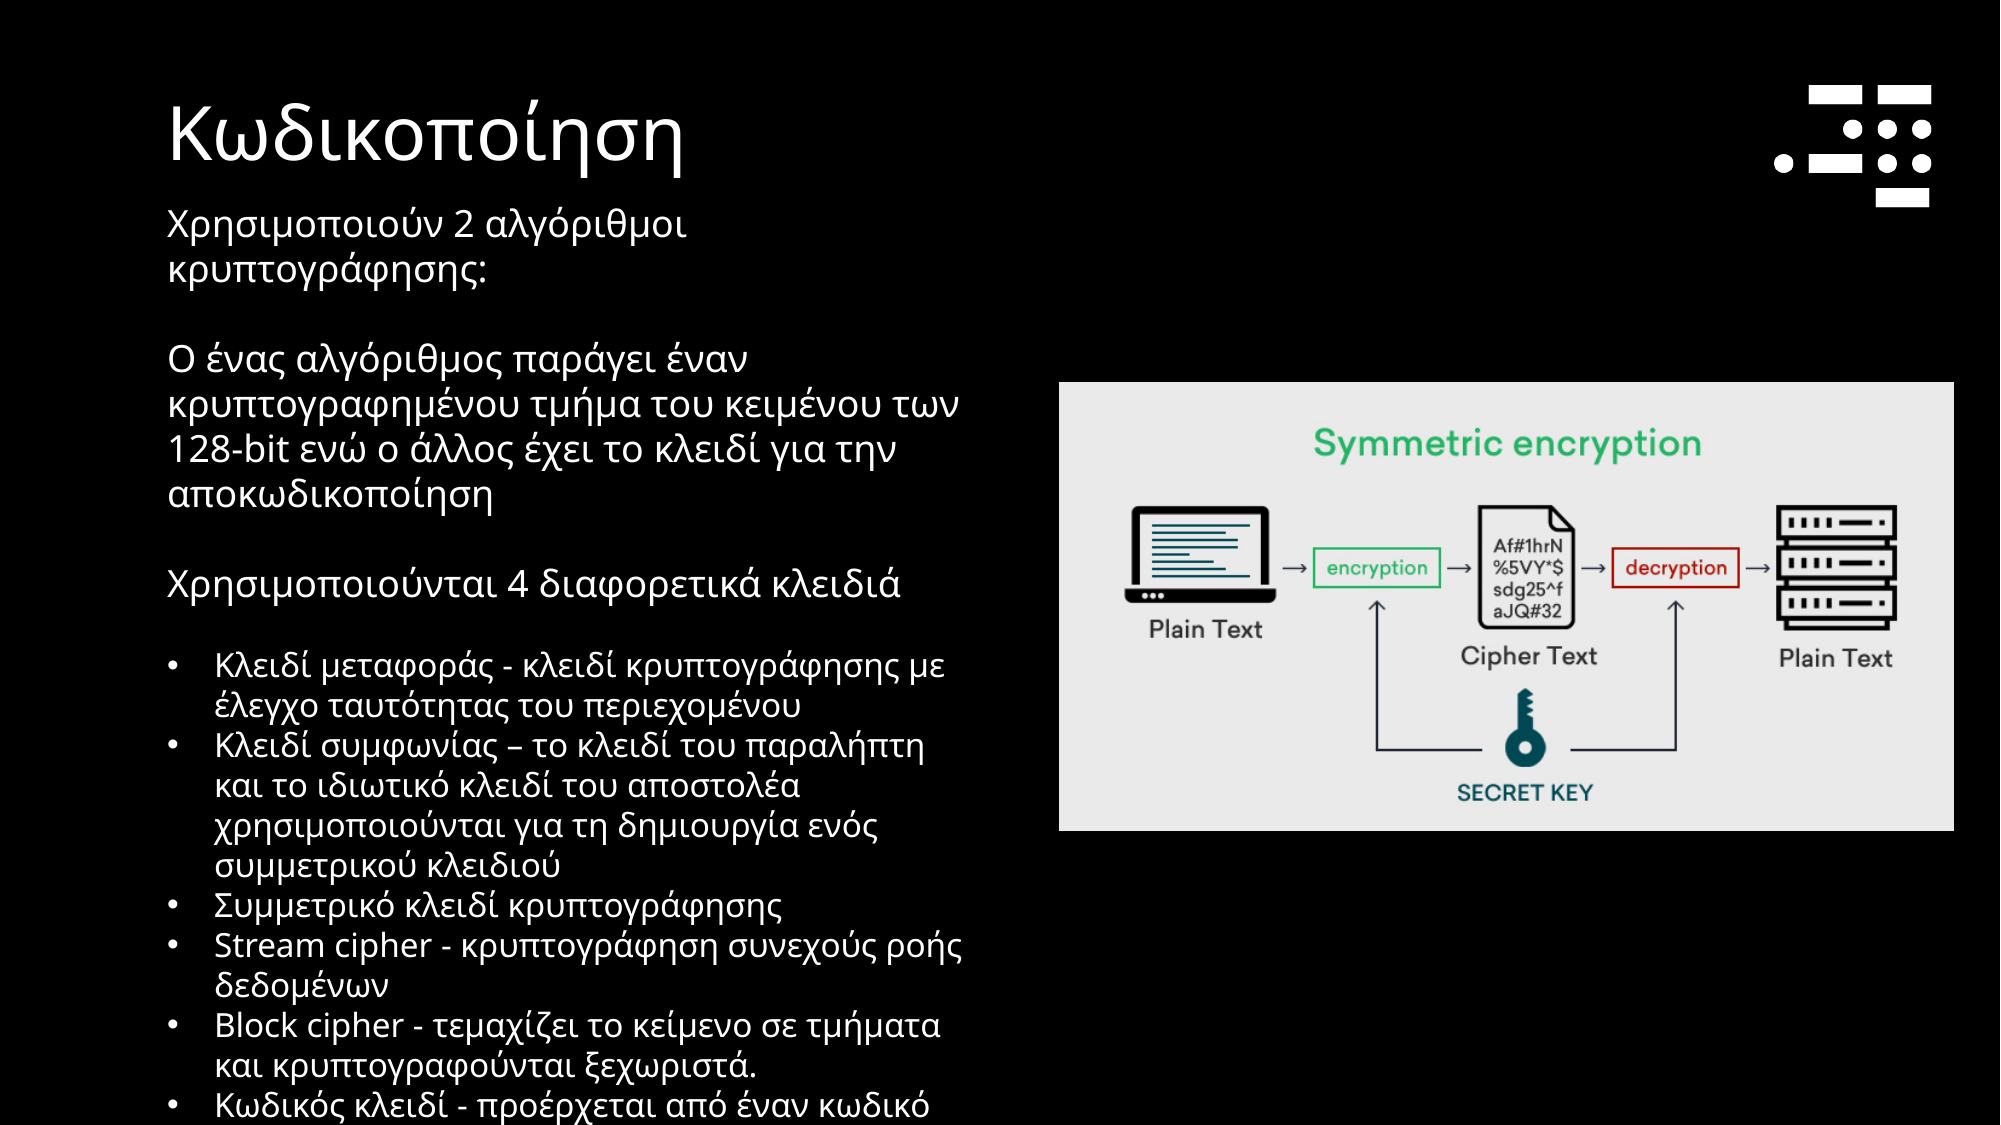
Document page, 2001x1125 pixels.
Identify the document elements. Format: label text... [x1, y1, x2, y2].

picture [1058, 381, 1955, 831]
picture [1748, 42, 1956, 250]
text_box Κωδικοποίηση [151, 78, 775, 229]
text_box Χρησιμοποιούν 2 αλγόριθμοι κρυπτογράφησης: Ο ένας αλγόριθμος παράγει έναν κρυπτογραφημένου τμήμα του κειμένου των 128-bit ενώ ο άλλος έχει το κλειδί για την αποκωδικοποίηση Χρησιμοποιούνται 4 διαφορετικά κλειδιά Κλειδί μεταφοράς - κλειδί κρυπτογράφησης με έλεγχο ταυτότητας του περιεχομένου Κλειδί συμφωνίας – το κλειδί του παραλήπτη και το ιδιωτικό κλειδί του αποστολέα χρησιμοποιούνται για τη δημιουργία ενός συμμετρικού κλειδιού Συμμετρικό κλειδί κρυπτογράφησης Stream cipher - κρυπτογράφηση συνεχούς ροής δεδομένων Block cipher - τεμαχίζει το κείμενο σε τμήματα και κρυπτογραφούνται ξεχωριστά. Κωδικός κλειδί - προέρχεται από έναν κωδικό πρόσβασης ή κάποια άλλη κοινή μυστική μεταβλητή. [152, 192, 987, 1125]
